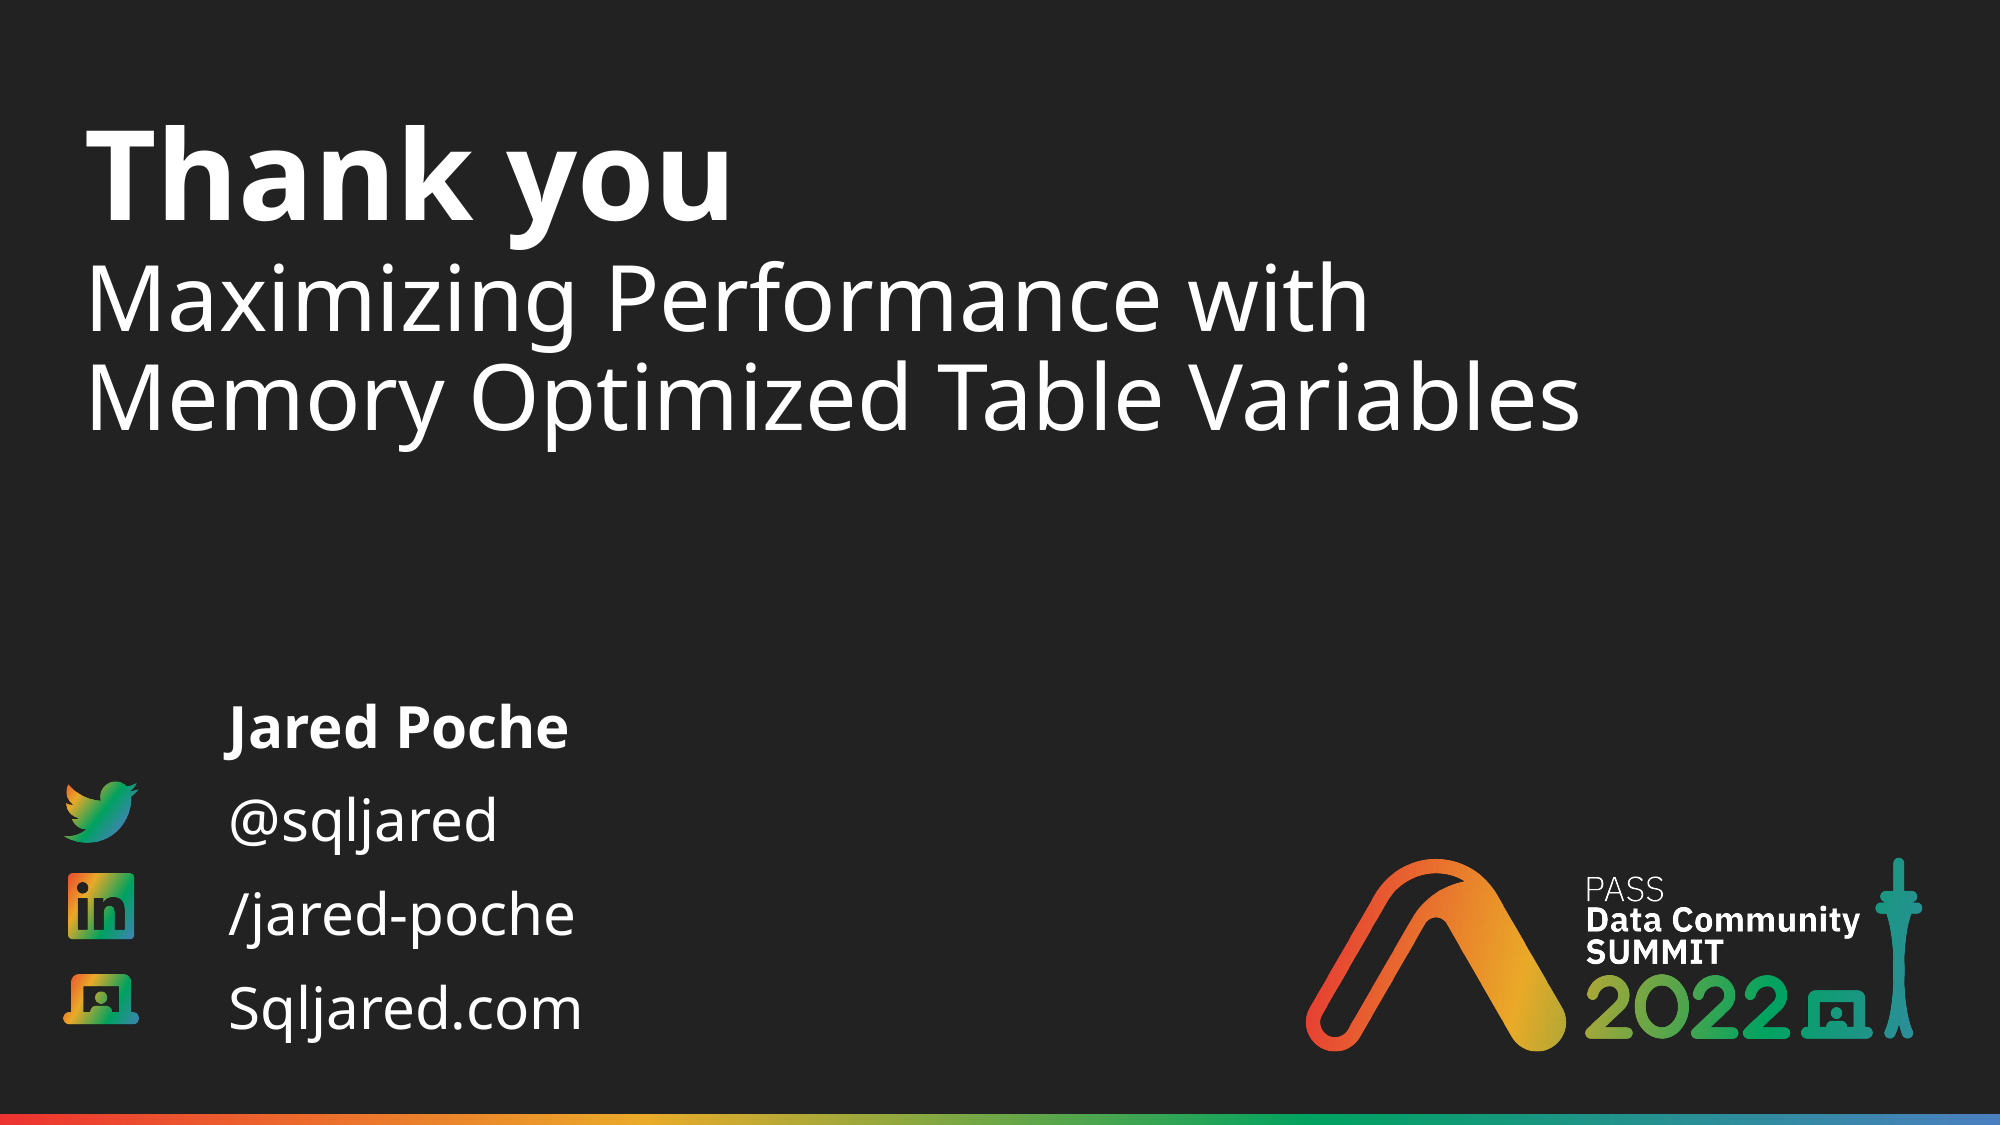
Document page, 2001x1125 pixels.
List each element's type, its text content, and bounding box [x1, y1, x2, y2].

picture [0, 1114, 2000, 1125]
picture [63, 961, 139, 1037]
picture [63, 774, 139, 850]
list Sqljared.com [214, 960, 1073, 1052]
picture [63, 868, 139, 944]
list @sqljared [214, 773, 1073, 864]
list /jared-poche [214, 866, 1073, 958]
picture [1305, 857, 1923, 1052]
list Jared Poche [214, 679, 1073, 771]
title Maximizing Performance with Memory Optimized Table Variables [69, 244, 1609, 563]
